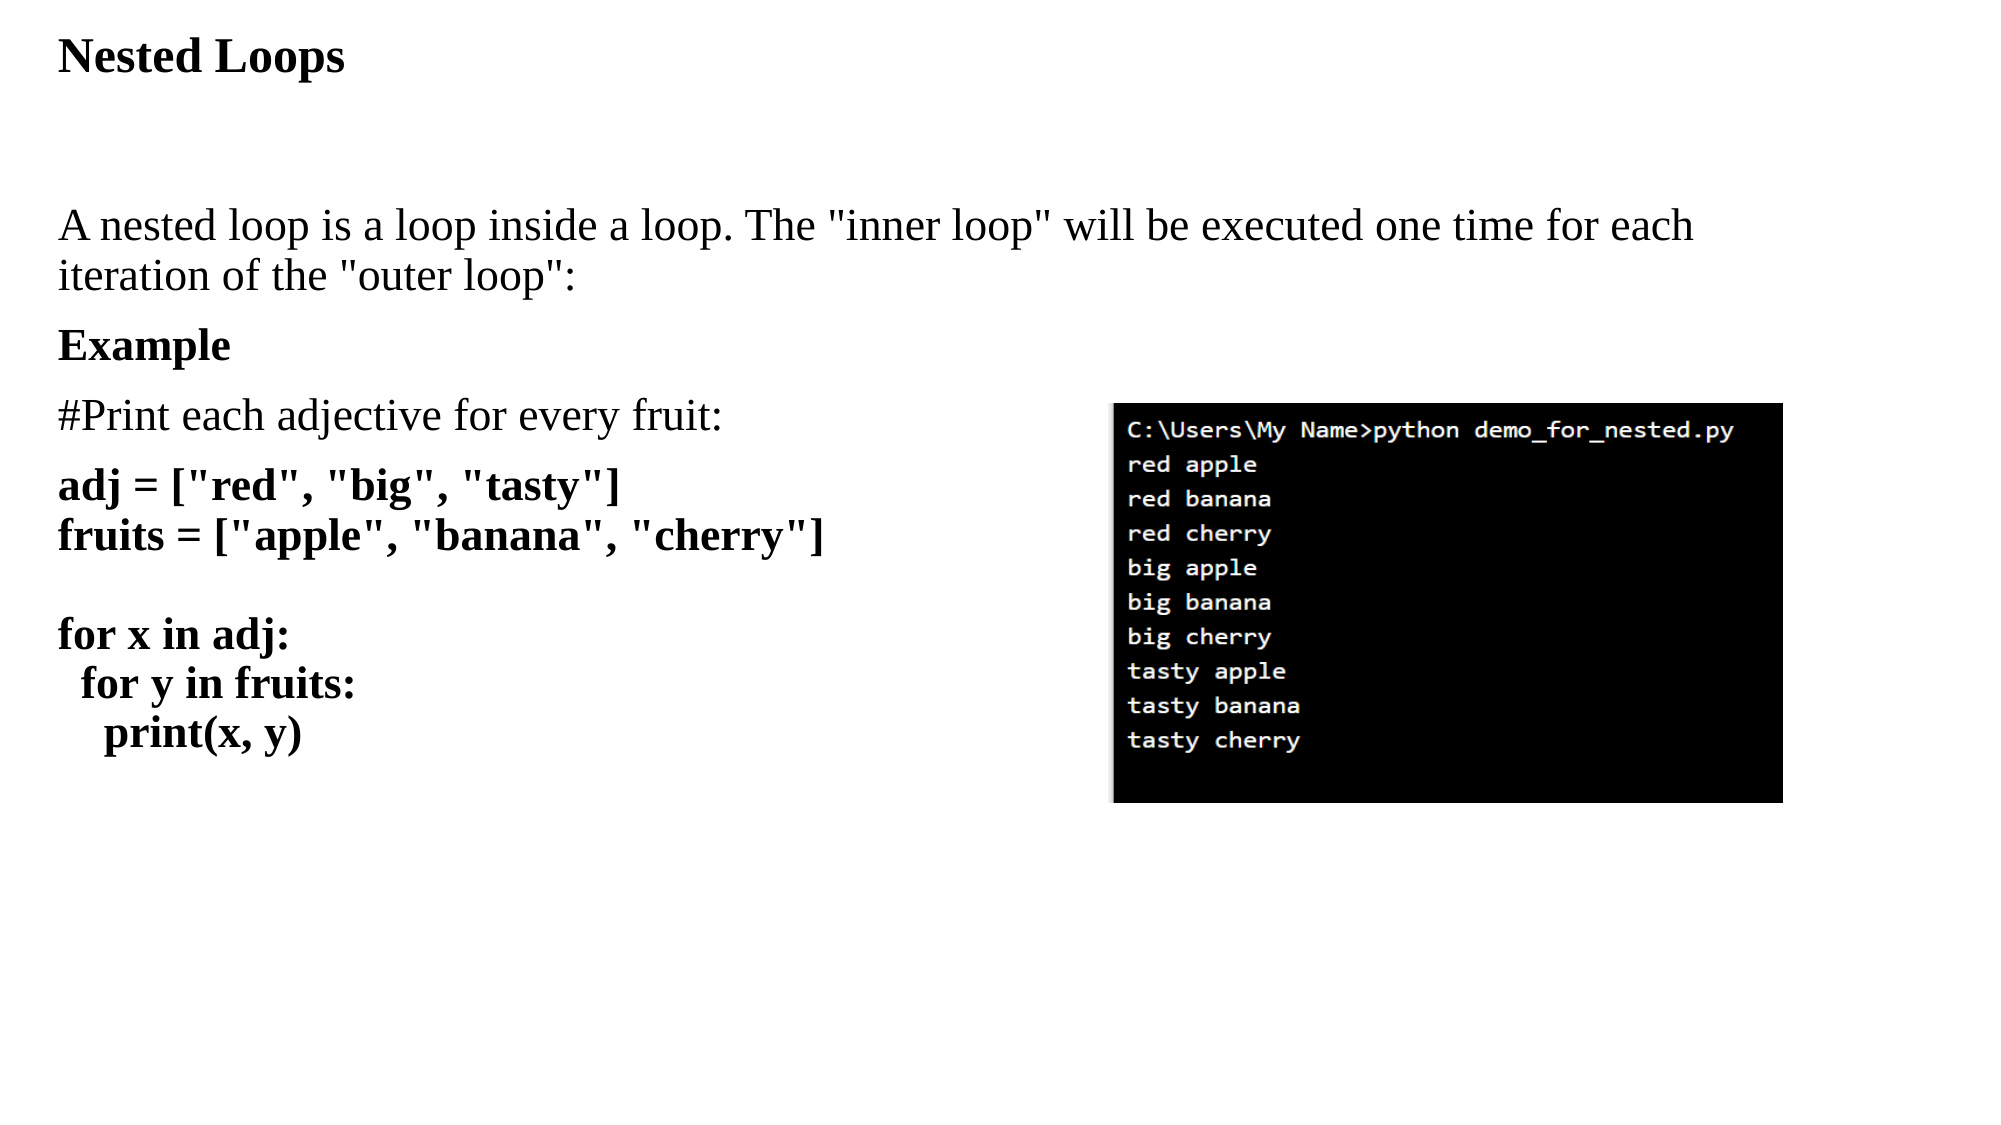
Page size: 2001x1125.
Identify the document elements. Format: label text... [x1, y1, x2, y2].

list A nested loop is a loop inside a loop. The "inner loop" will be executed one time for each iteration of the "outer loop": Example #Print each adjective for every fruit: adj = ["red", "big", "tasty"] fruits = ["apple", "banana", "cherry"] for x in adj: for y in fruits: print(x, y) [42, 193, 1863, 1014]
picture [1108, 403, 1783, 803]
title Nested Loops [42, 0, 1815, 112]
